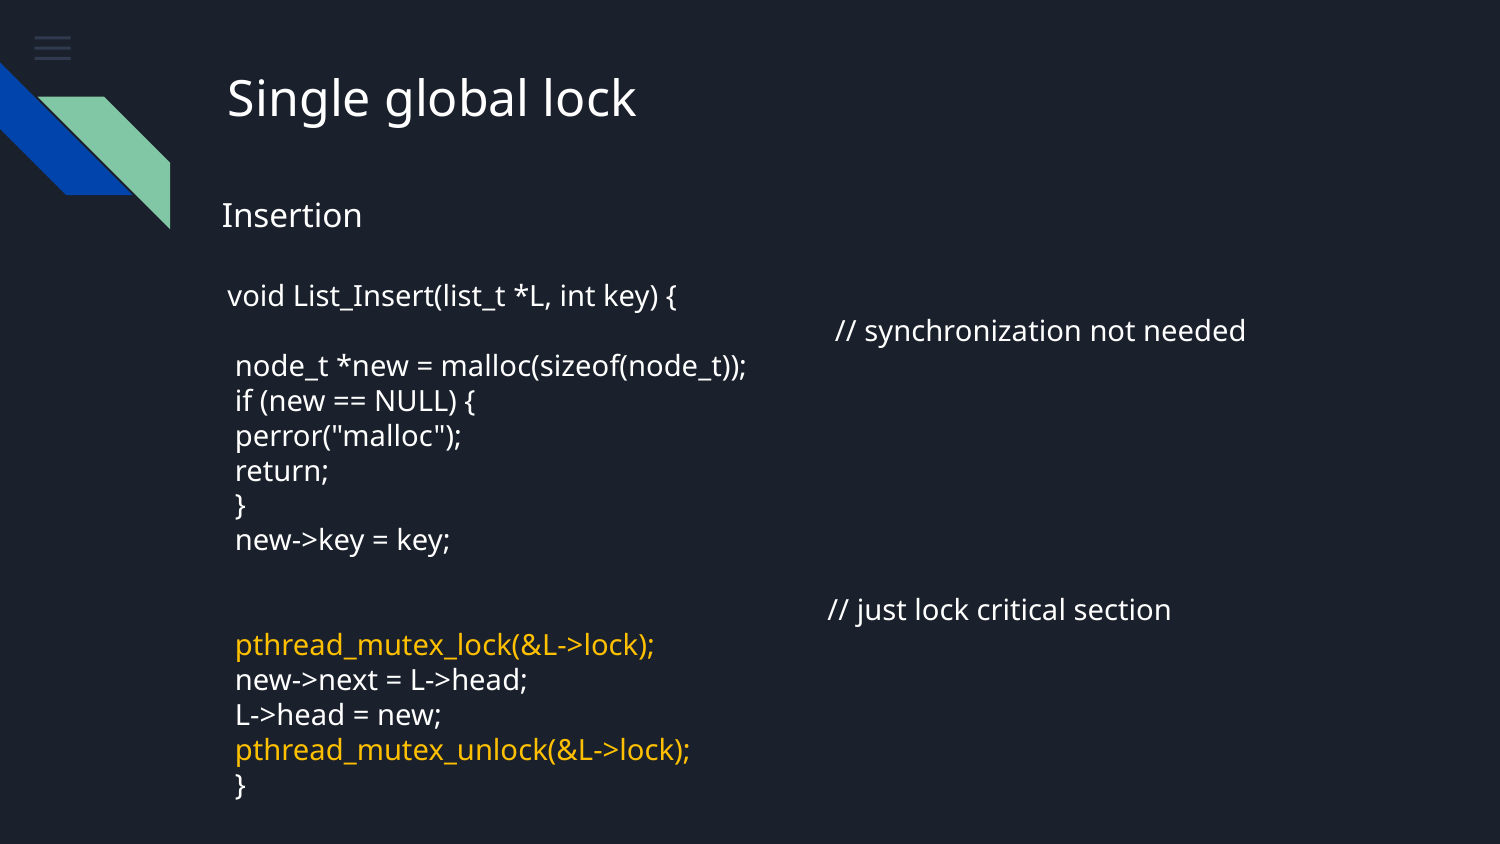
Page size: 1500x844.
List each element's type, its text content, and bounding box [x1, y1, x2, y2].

text_box void List_Insert(list_t *L, int key) { // synchronization not needed node_t *new = malloc(sizeof(node_t)); if (new == NULL) { perror("malloc"); return; } new->key = key; // just lock critical section pthread_mutex_lock(&L->lock); new->next = L->head; L->head = new; pthread_mutex_unlock(&L->lock); } [212, 269, 1368, 809]
title Single global lock [212, 51, 1368, 201]
text_box Insertion [207, 186, 378, 242]
